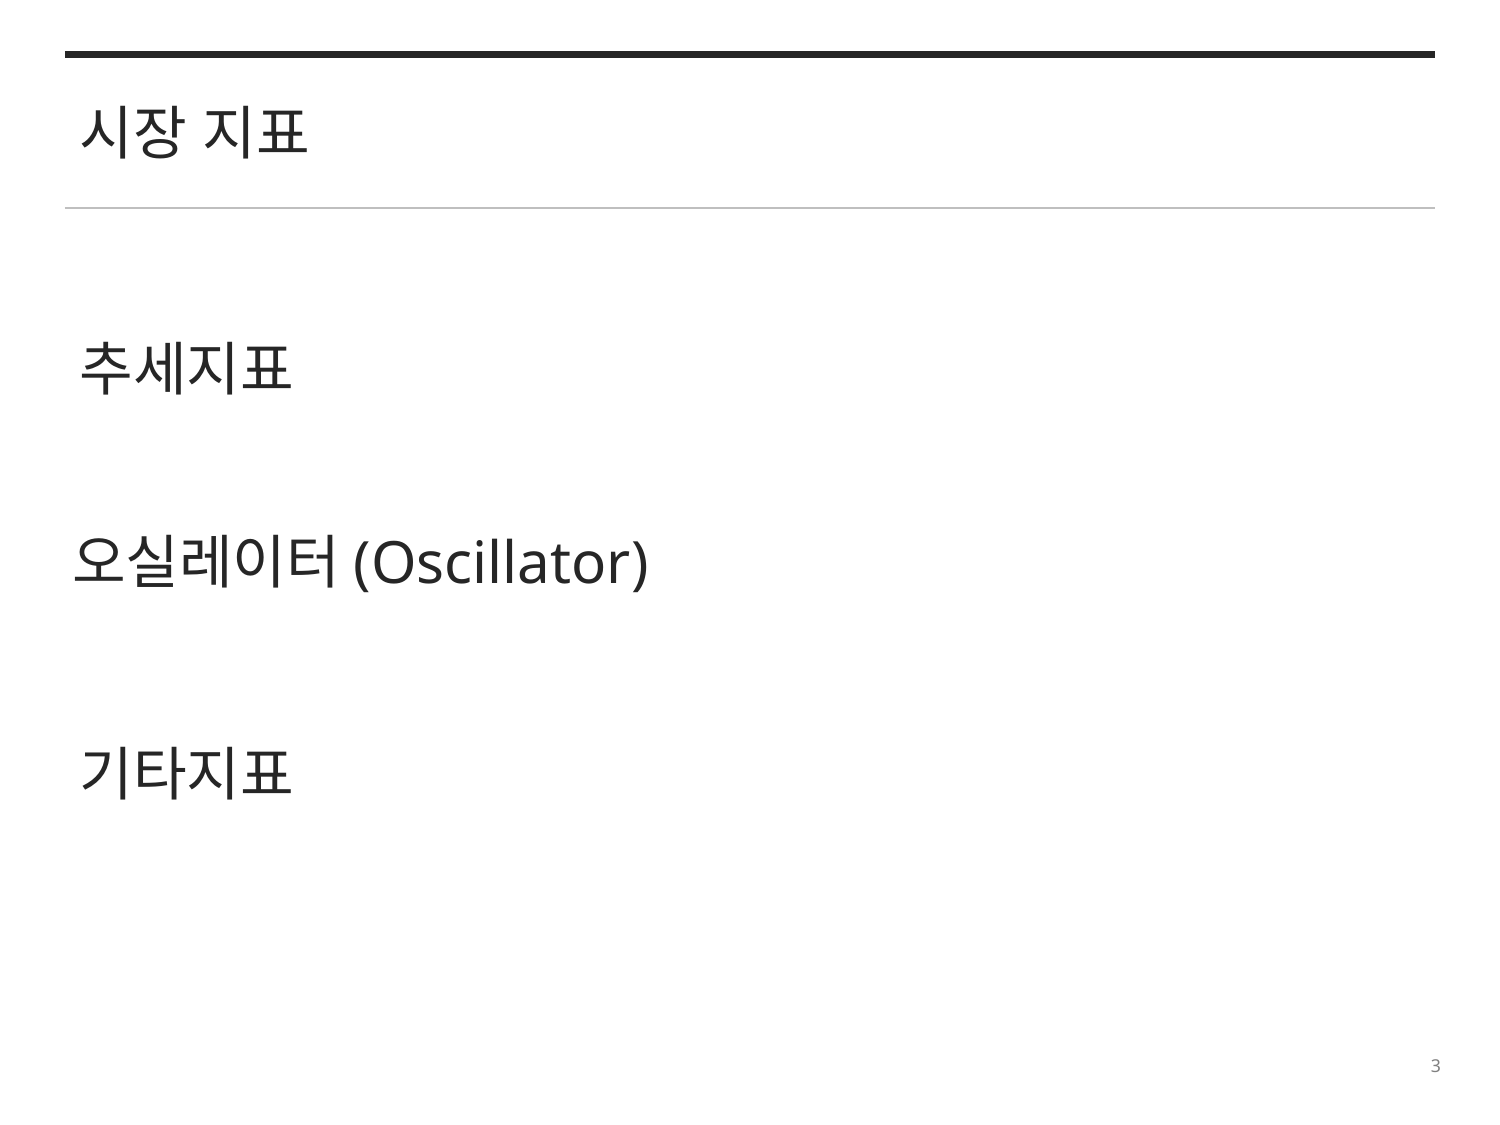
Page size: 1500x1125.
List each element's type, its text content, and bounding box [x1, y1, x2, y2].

text_box 오실레이터(Oscillator) [57, 554, 1192, 603]
text_box 추세지표 [64, 361, 1199, 410]
text_box 기타지표 [64, 765, 1199, 814]
text_box 시장 지표 [64, 125, 1270, 174]
